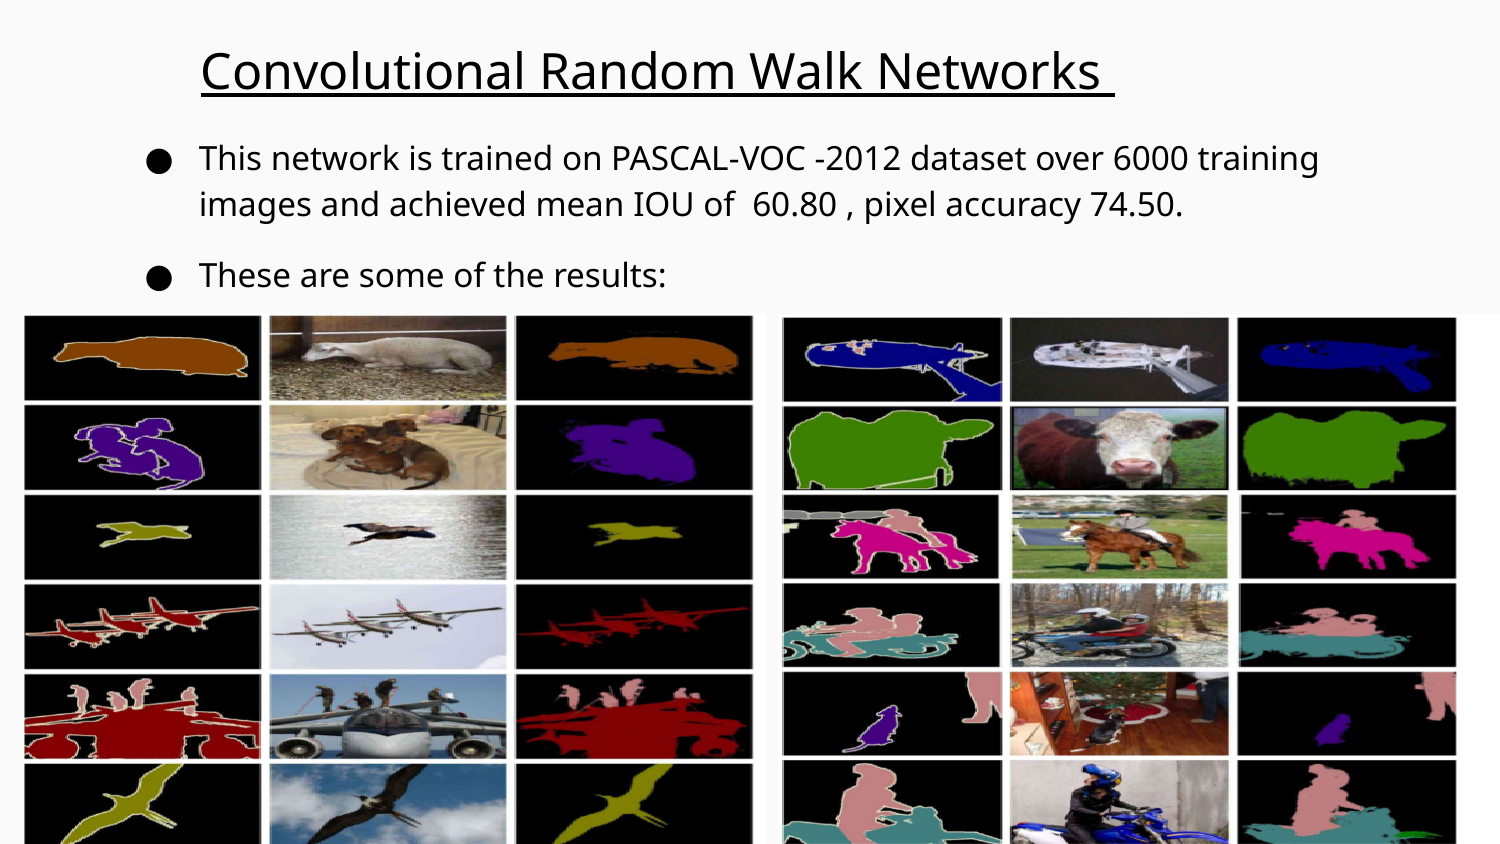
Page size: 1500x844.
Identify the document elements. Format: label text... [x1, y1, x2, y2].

text_box This network is trained on PASCAL-VOC -2012 dataset over 6000 training images and achieved mean IOU of 60.80 , pixel accuracy 74.50. These are some of the results: [108, 116, 1392, 295]
picture [778, 314, 1500, 844]
text_box Convolutional Random Walk Networks [185, 24, 1354, 95]
picture [24, 314, 767, 844]
